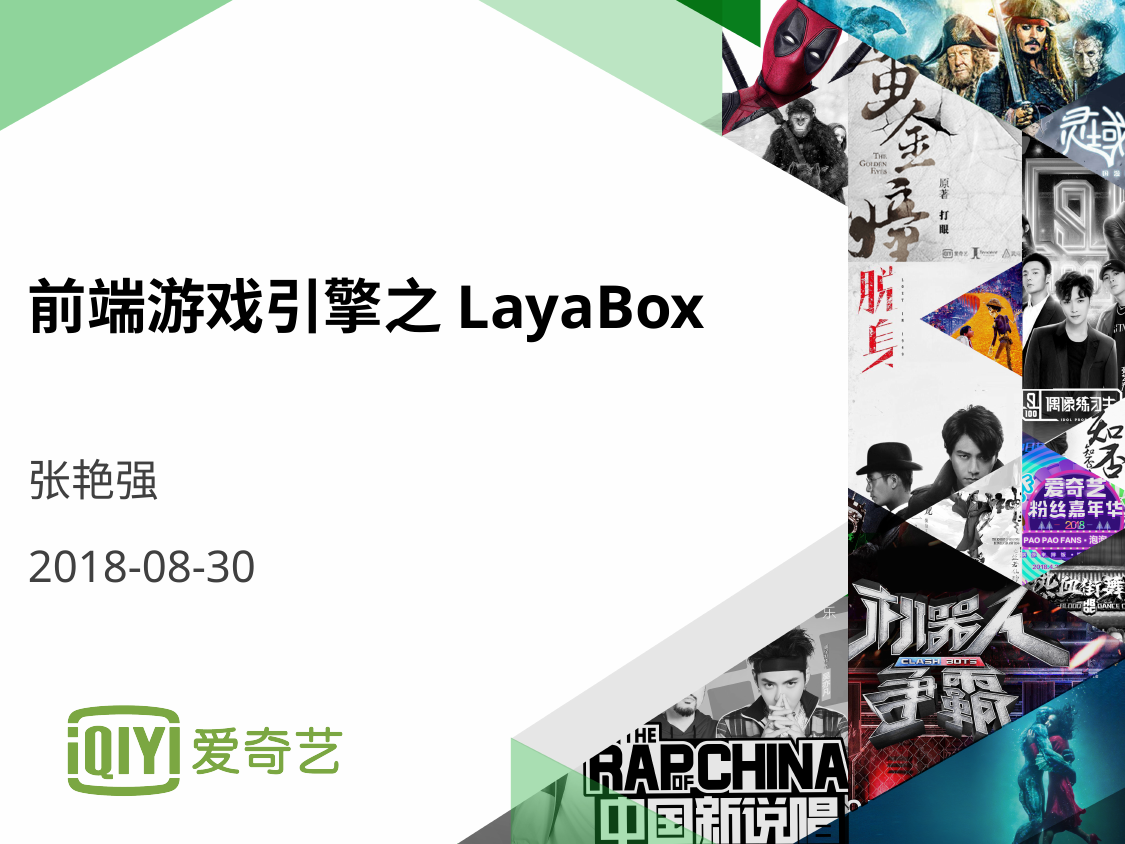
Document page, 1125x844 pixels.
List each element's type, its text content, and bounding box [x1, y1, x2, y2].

text_box 张艳强 [13, 445, 634, 508]
title 前端游戏引擎之LayaBox [13, 262, 850, 360]
picture [0, 0, 1125, 844]
text_box 2018-08-30 [13, 531, 634, 594]
